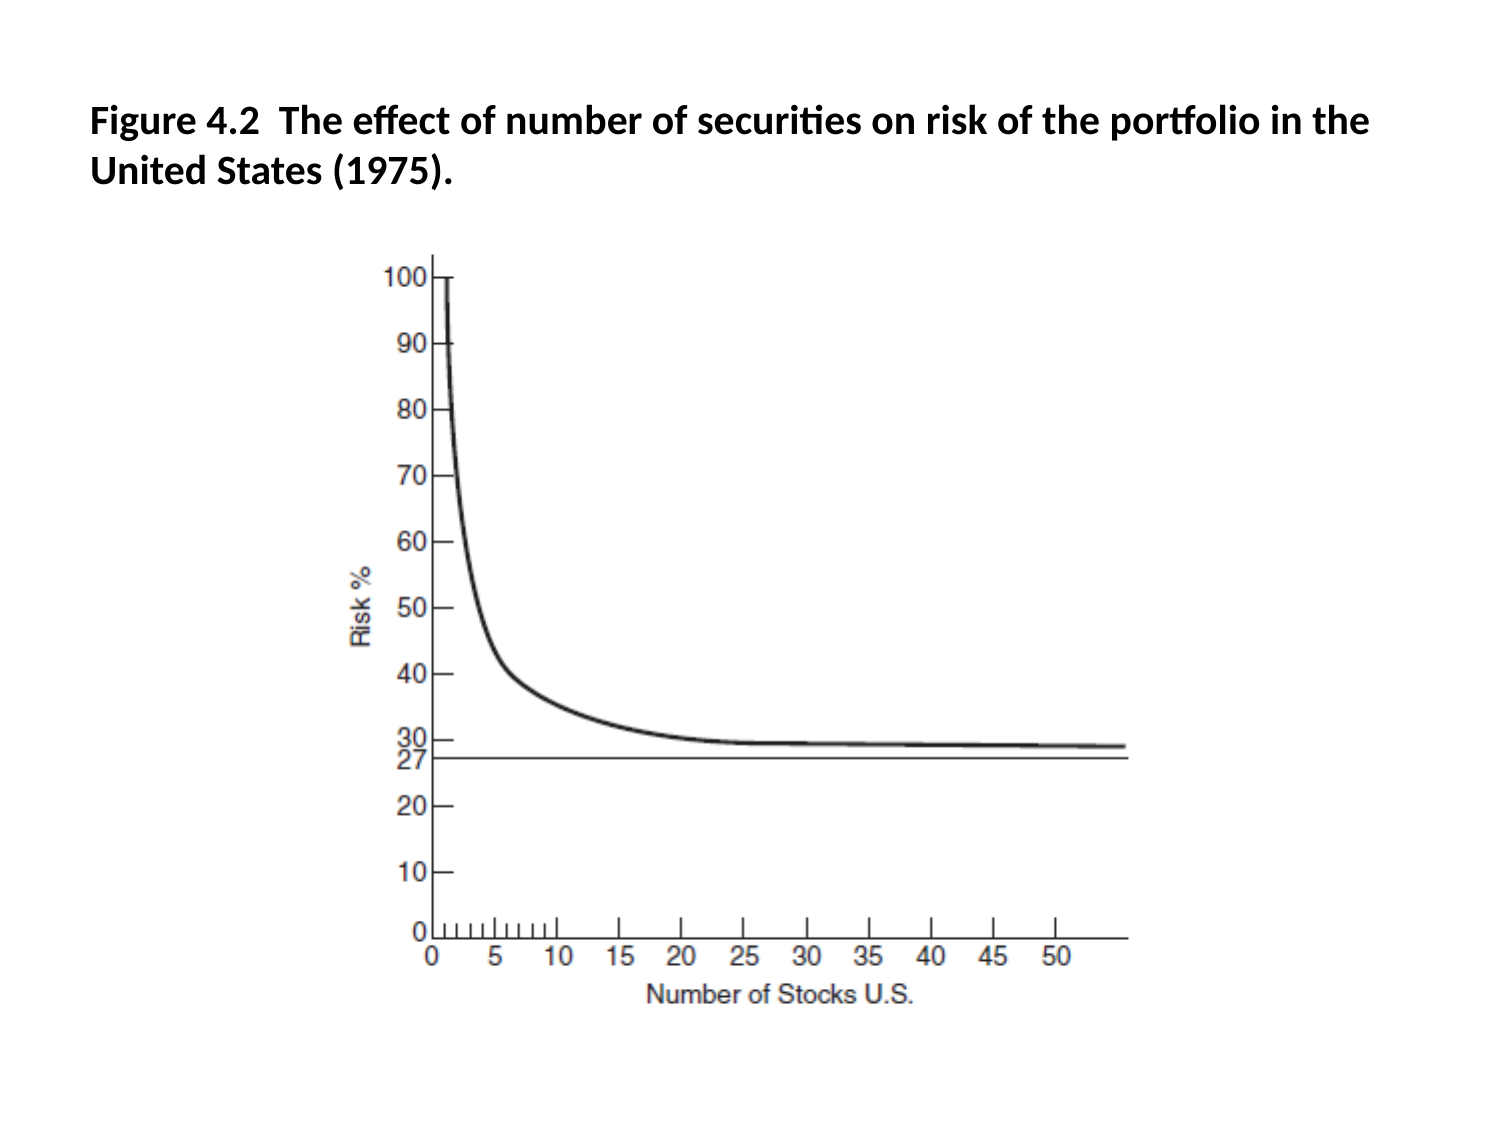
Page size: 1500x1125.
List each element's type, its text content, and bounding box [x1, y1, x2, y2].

picture [324, 249, 1167, 1018]
title Figure 4.2 The effect of number of securities on risk of the portfolio in the United States (1975). [75, 82, 1425, 200]
